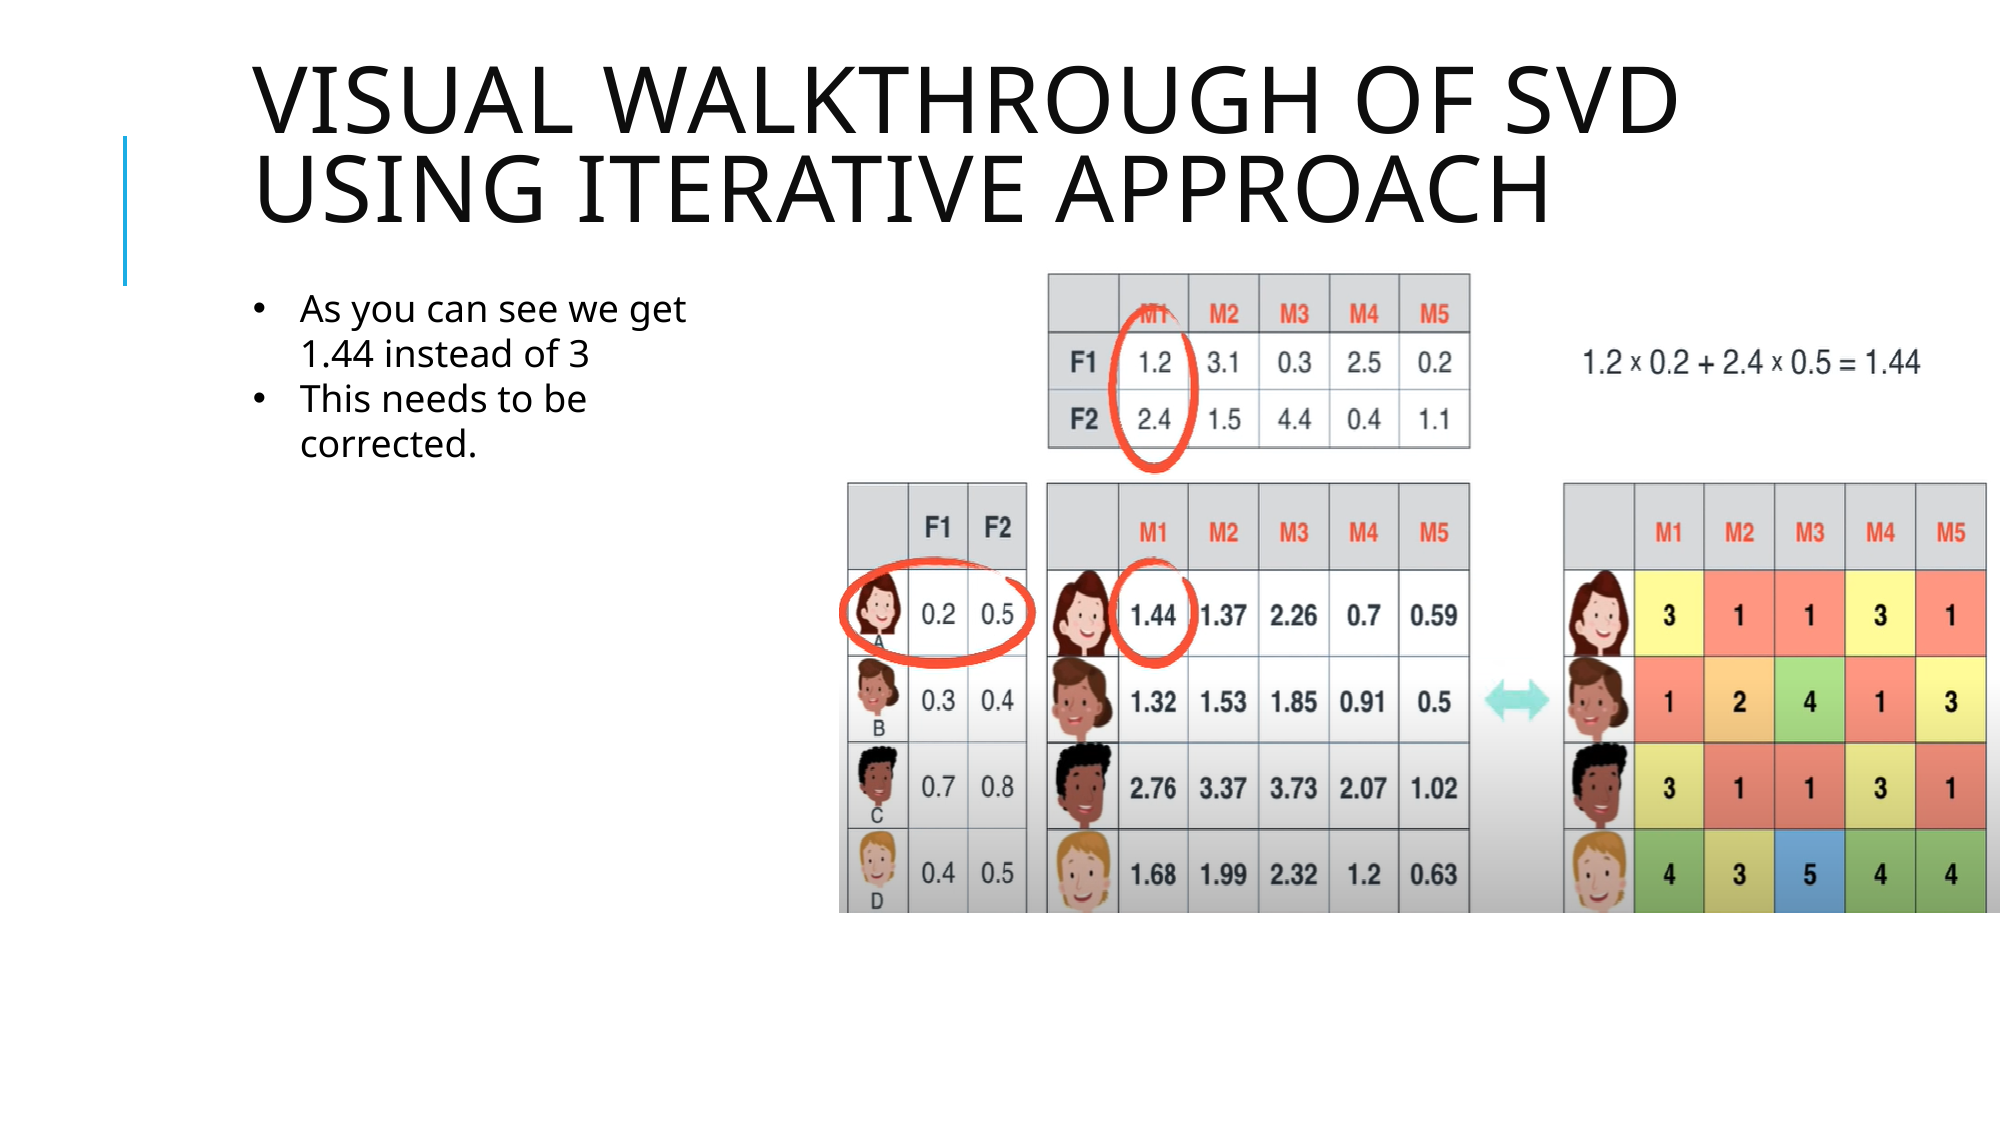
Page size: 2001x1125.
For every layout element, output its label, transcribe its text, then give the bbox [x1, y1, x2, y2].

title Visual Walkthrough of SVD using iterative approach [237, 53, 1813, 249]
text_box As you can see we get 1.44 instead of 3 This needs to be corrected. [238, 277, 781, 607]
picture [839, 211, 2000, 913]
